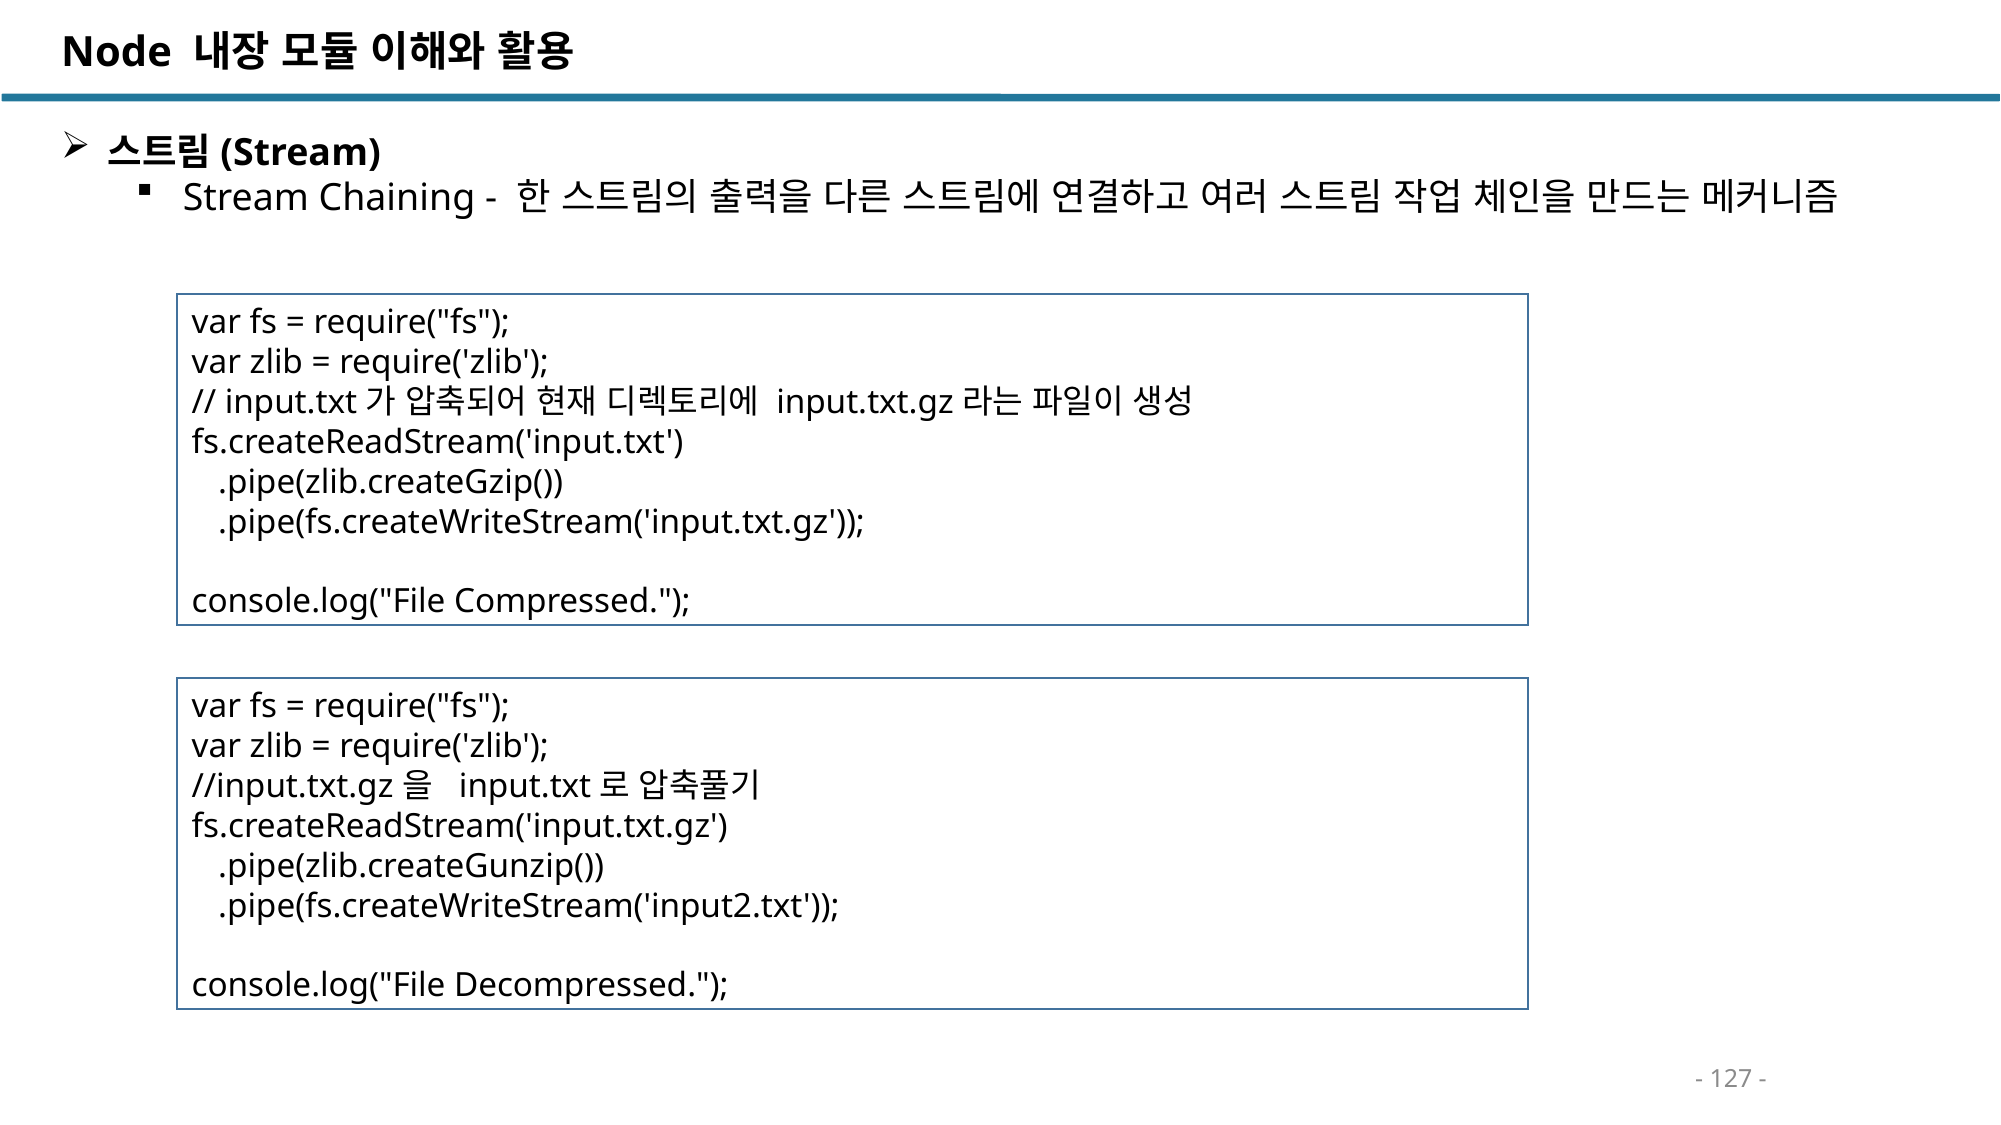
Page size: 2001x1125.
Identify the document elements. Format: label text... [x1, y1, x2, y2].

text_box var fs = require("fs"); var zlib = require('zlib'); //input.txt.gz을 input.txt로 압축풀기 fs.createReadStream('input.txt.gz') .pipe(zlib.createGunzip()) .pipe(fs.createWriteStream('input2.txt')); console.log("File Decompressed."); [176, 677, 1529, 1010]
slide_number - 127 - [1500, 1061, 1968, 1097]
text_box var fs = require("fs"); var zlib = require('zlib'); // input.txt가 압축되어 현재 디렉토리에 input.txt.gz라는 파일이 생성 fs.createReadStream('input.txt') .pipe(zlib.createGzip()) .pipe(fs.createWriteStream('input.txt.gz')); console.log("File Compressed."); [176, 293, 1529, 626]
text_box 스트림(Stream) Stream Chaining - 한 스트림의 출력을 다른 스트림에 연결하고 여러 스트림 작업 체인을 만드는 메커니즘 [46, 120, 1936, 225]
text_box Node 내장 모듈 이해와 활용 [46, 23, 1232, 95]
